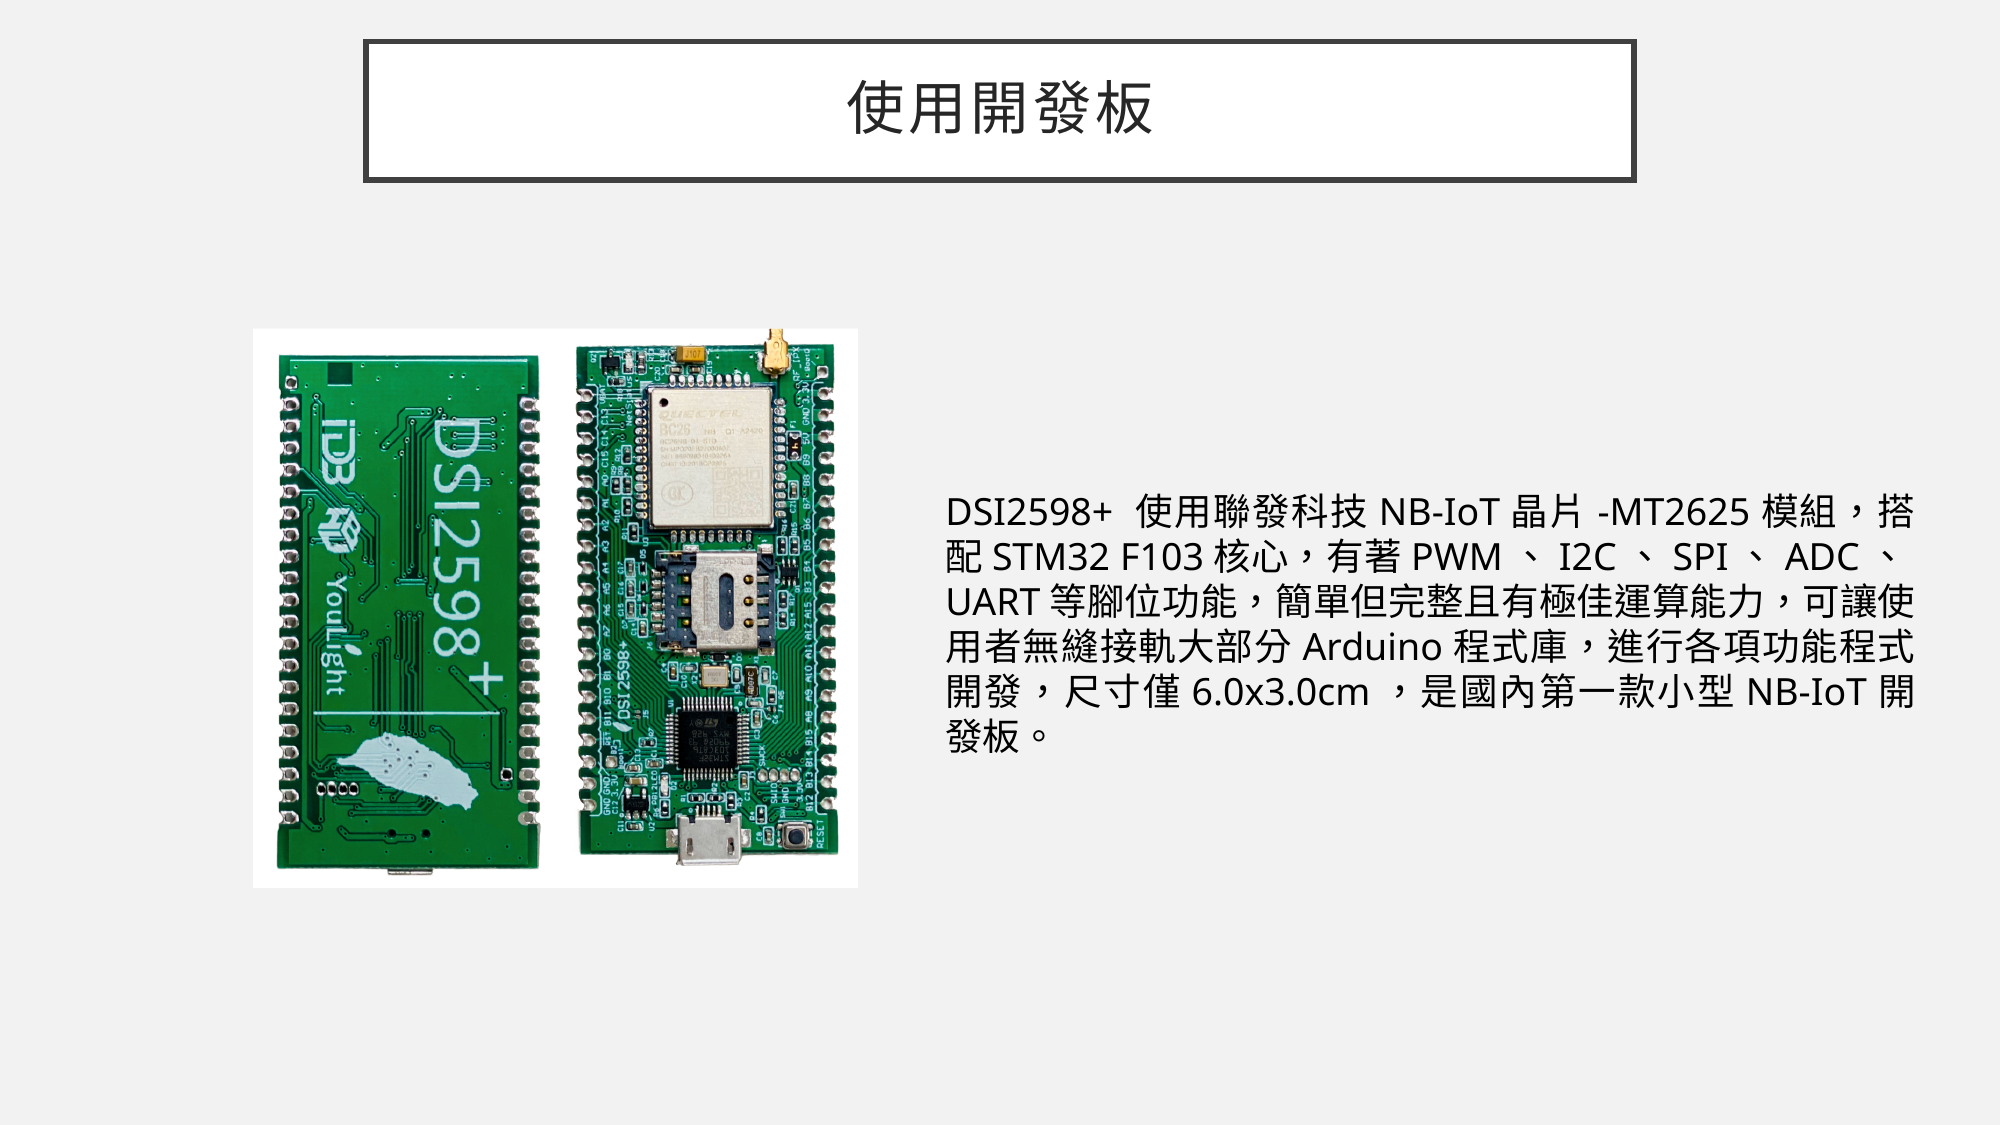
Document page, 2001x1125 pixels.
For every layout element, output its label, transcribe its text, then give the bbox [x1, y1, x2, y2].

picture [253, 305, 857, 911]
text_box DSI2598+ 使用聯發科技NB-IoT晶片-MT2625模組，搭配STM32 F103核心，有著PWM、I2C、SPI、ADC、UART等腳位功能，簡單但完整且有極佳運算能力，可讓使用者無縫接軌大部分Arduino程式庫，進行各項功能程式開發，尺寸僅6.0x3.0cm，是國內第一款小型NB-IoT開發板。 [930, 480, 1931, 811]
title 使用開發板 [363, 39, 1637, 183]
